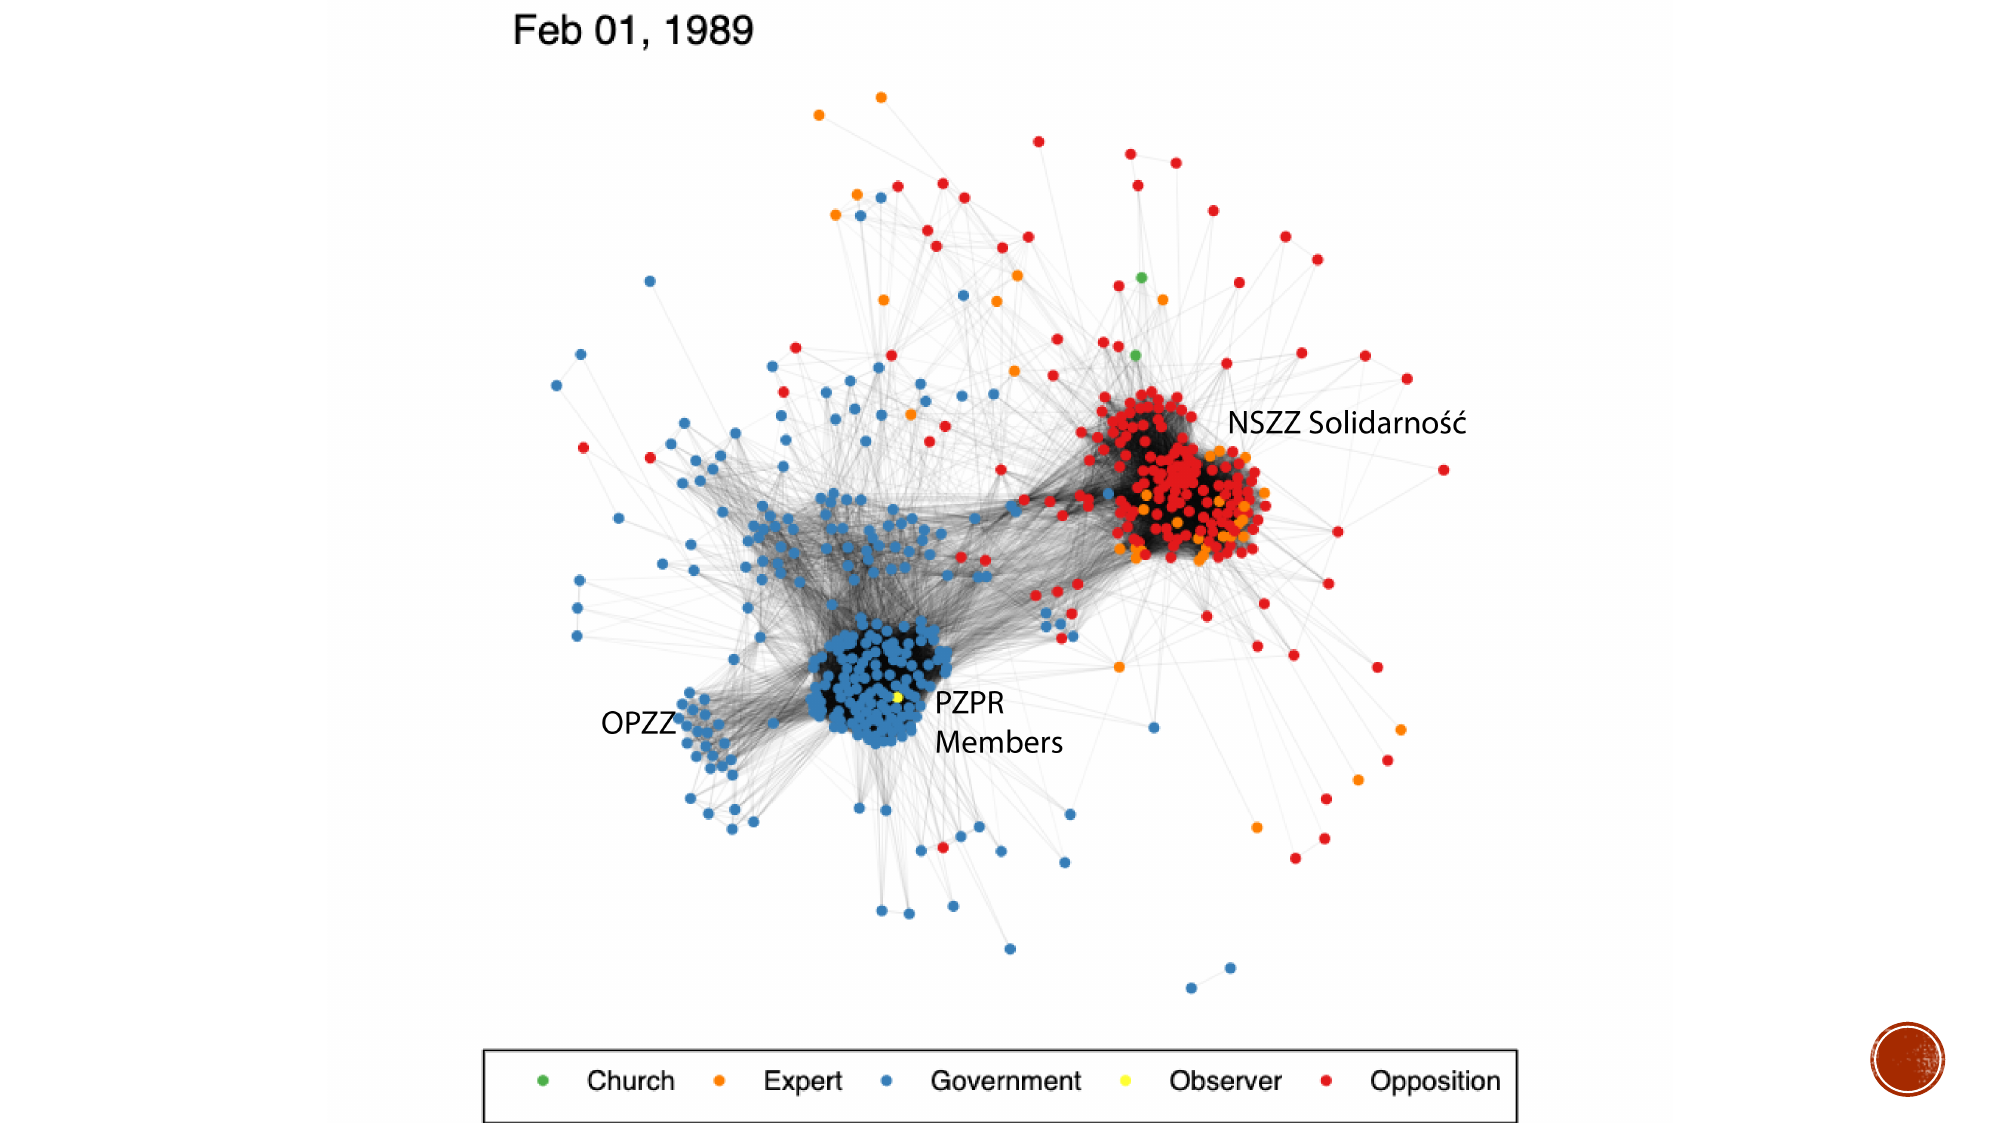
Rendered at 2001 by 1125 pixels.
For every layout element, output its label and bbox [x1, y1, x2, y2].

picture [327, 0, 1671, 1123]
